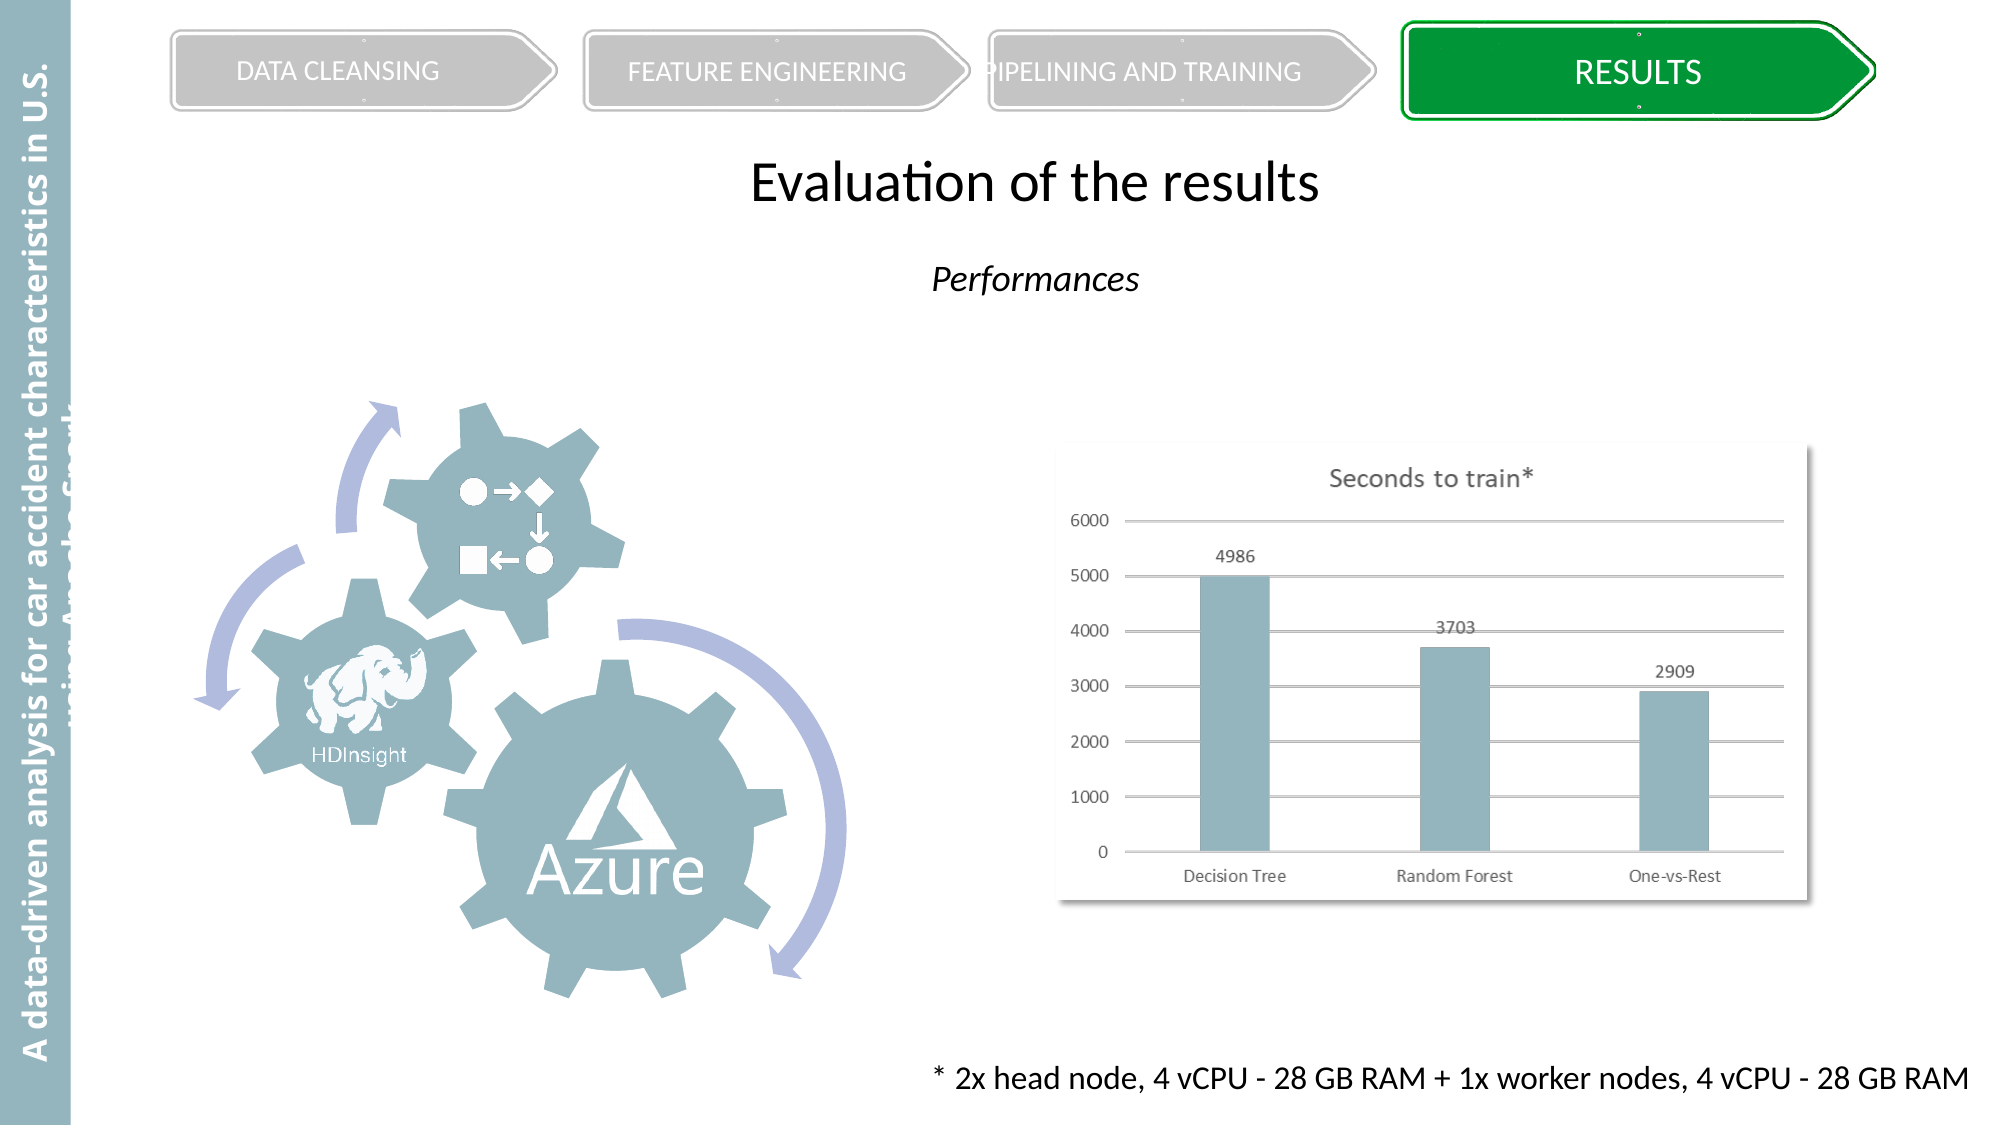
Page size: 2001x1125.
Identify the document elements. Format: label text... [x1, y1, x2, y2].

picture [440, 458, 574, 592]
text_box [617, 618, 847, 980]
text_box [335, 400, 401, 534]
text_box [248, 626, 294, 777]
text_box [304, 576, 424, 634]
picture [1400, 20, 1877, 121]
text_box [381, 462, 560, 646]
text_box [445, 401, 627, 578]
text_box Performances [70, 246, 2000, 307]
picture [526, 763, 703, 896]
text_box [192, 543, 306, 711]
picture [294, 634, 435, 775]
text_box [311, 775, 417, 827]
text_box * 2x head node, 4 vCPU - 28 GB RAM + 1x worker nodes, 4 vCPU - 28 GB RAM [885, 1049, 1987, 1104]
text_box [435, 626, 480, 777]
picture [1052, 439, 1820, 913]
text_box Evaluation of the results [70, 136, 2000, 221]
text_box [440, 657, 790, 1002]
